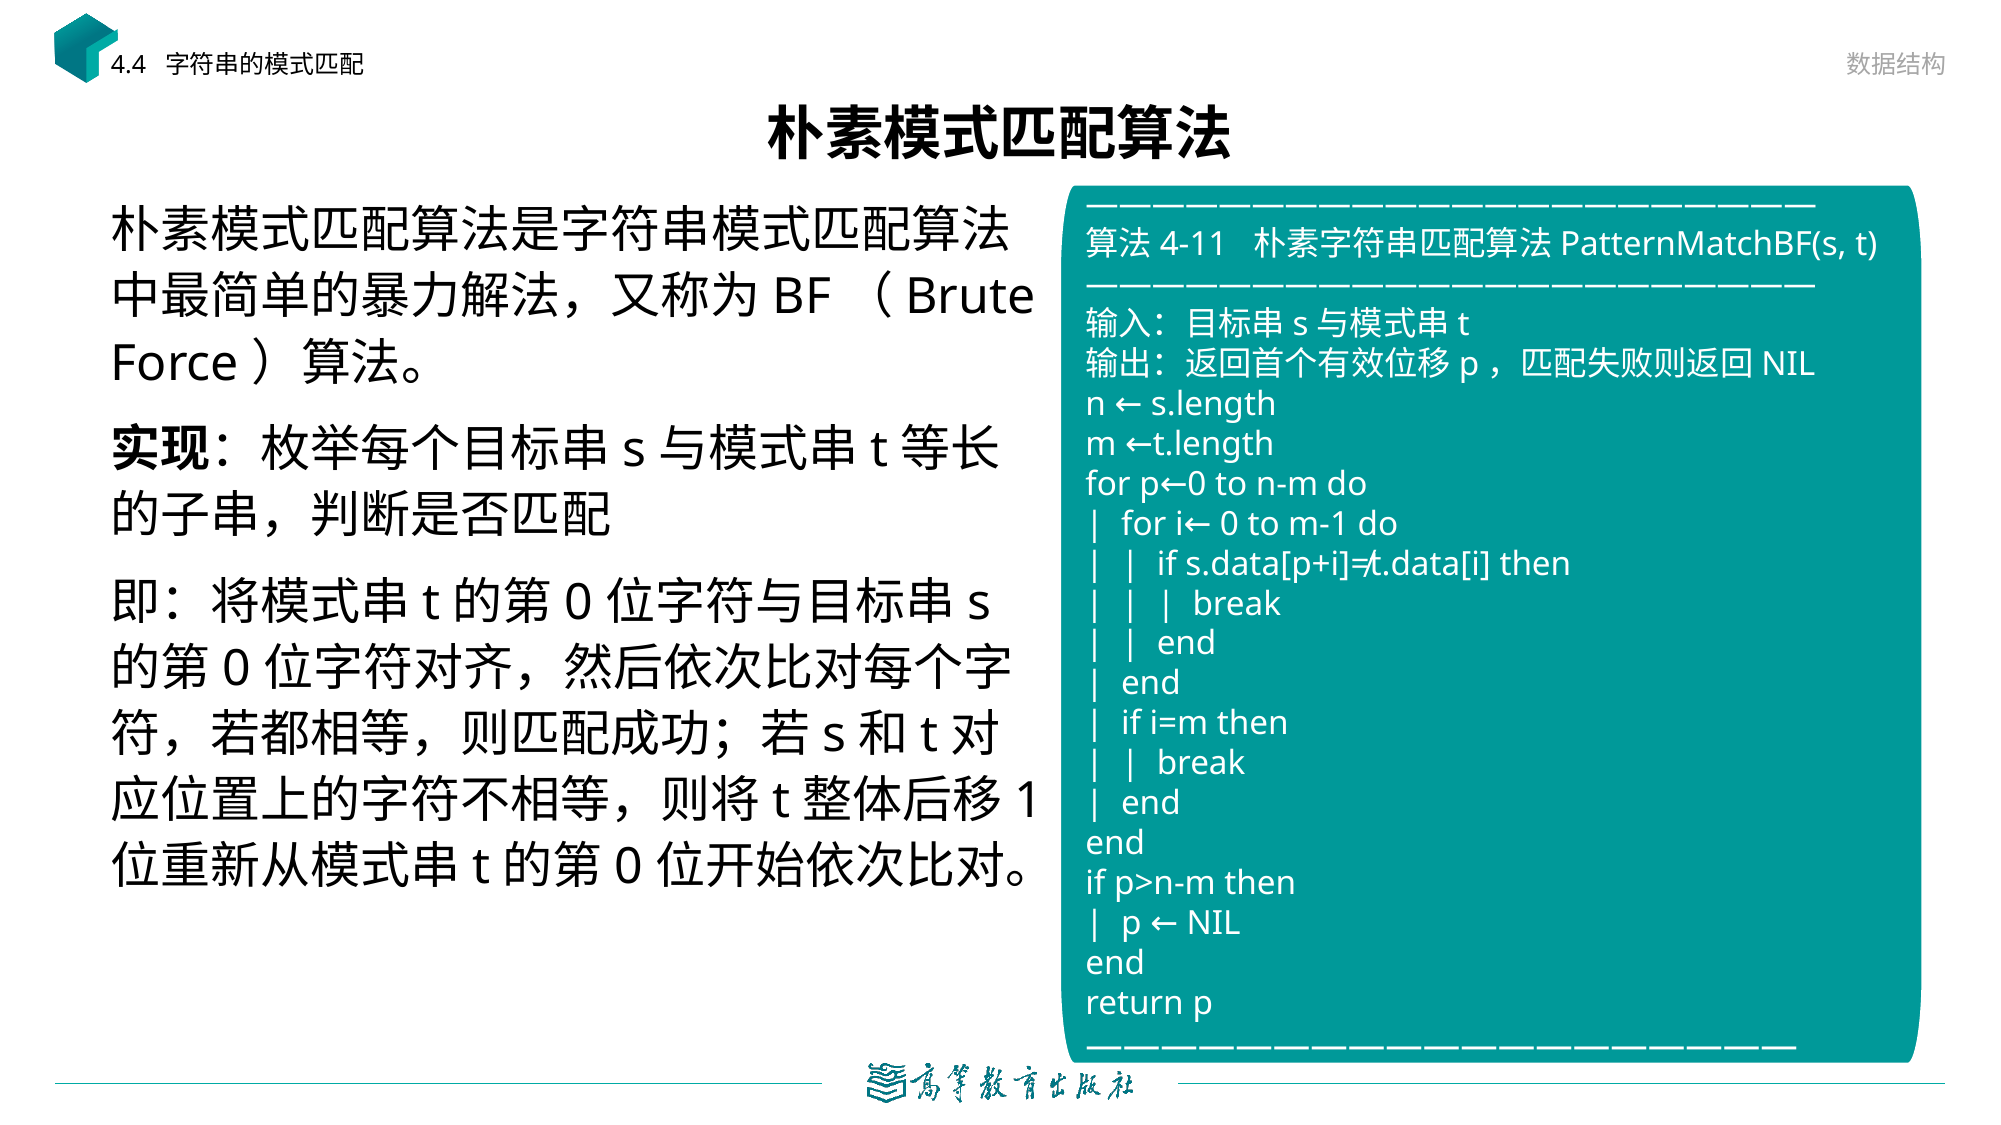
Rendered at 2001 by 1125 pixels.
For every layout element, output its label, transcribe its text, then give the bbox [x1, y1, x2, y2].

title 朴素模式匹配算法 [137, 92, 1863, 178]
list 朴素模式匹配算法是字符串模式匹配算法中最简单的暴力解法，又称为BF（Brute Force）算法。 实现：枚举每个目标串s与模式串t等长的子串，判断是否匹配 即：将模式串t的第0位字符与目标串s的第0位字符对齐，然后依次比对每个字符，若都相等，则匹配成功；若s和t对应位置上的字符不相等，则将t整体后移1位重新从模式串t的第0位开始依次比对。 [95, 184, 1060, 1040]
picture [867, 1063, 1133, 1103]
list 数据结构 [1115, 32, 1962, 86]
text_box —————————————————————— 算法4-11 朴素字符串匹配算法PatternMatchBF(s, t) —————————————————————— 输入：目标串s与模式串t 输出：返回首个有效位移p，匹配失败则返回NIL n ← s.length m ←t.length for p←0 to n-m do | for i← 0 to m-1 do | | if s.data[p+i]≠t.data[i] then | | | break | | end | end | if i=m then | | break | end end if p>n-m then | p ← NIL end return p ——————————————————— [1058, 183, 1924, 1065]
subtitle 4.4 字符串的模式匹配 [95, 44, 894, 99]
